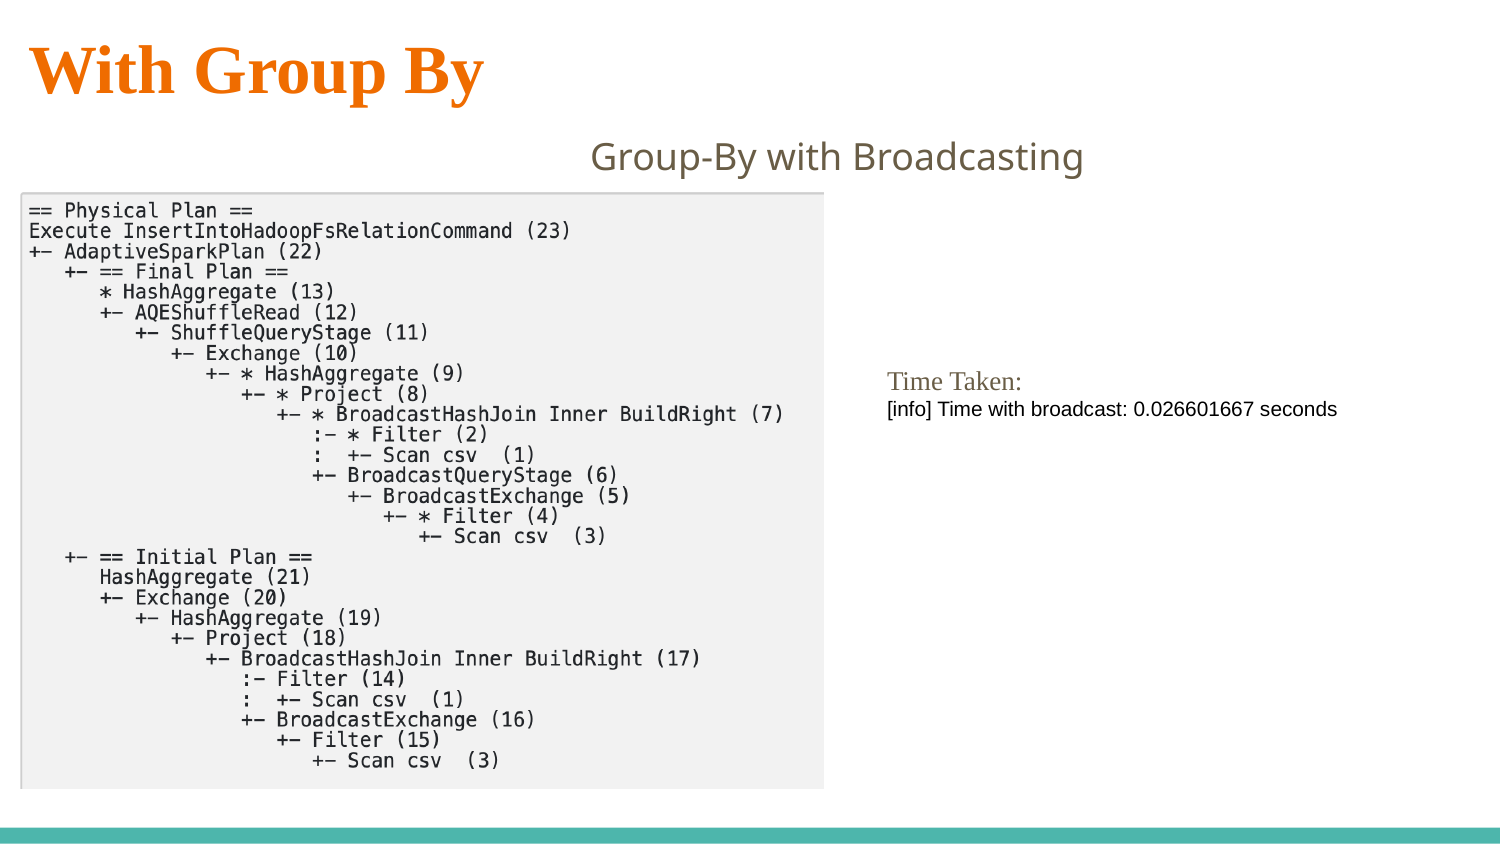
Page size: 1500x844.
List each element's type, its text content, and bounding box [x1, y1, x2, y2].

list Group-By with Broadcasting [0, 110, 1500, 806]
title With Group By [13, 9, 590, 110]
text_box Time Taken: [info] Time with broadcast: 0.026601667 seconds [872, 348, 1449, 462]
picture [19, 192, 825, 789]
